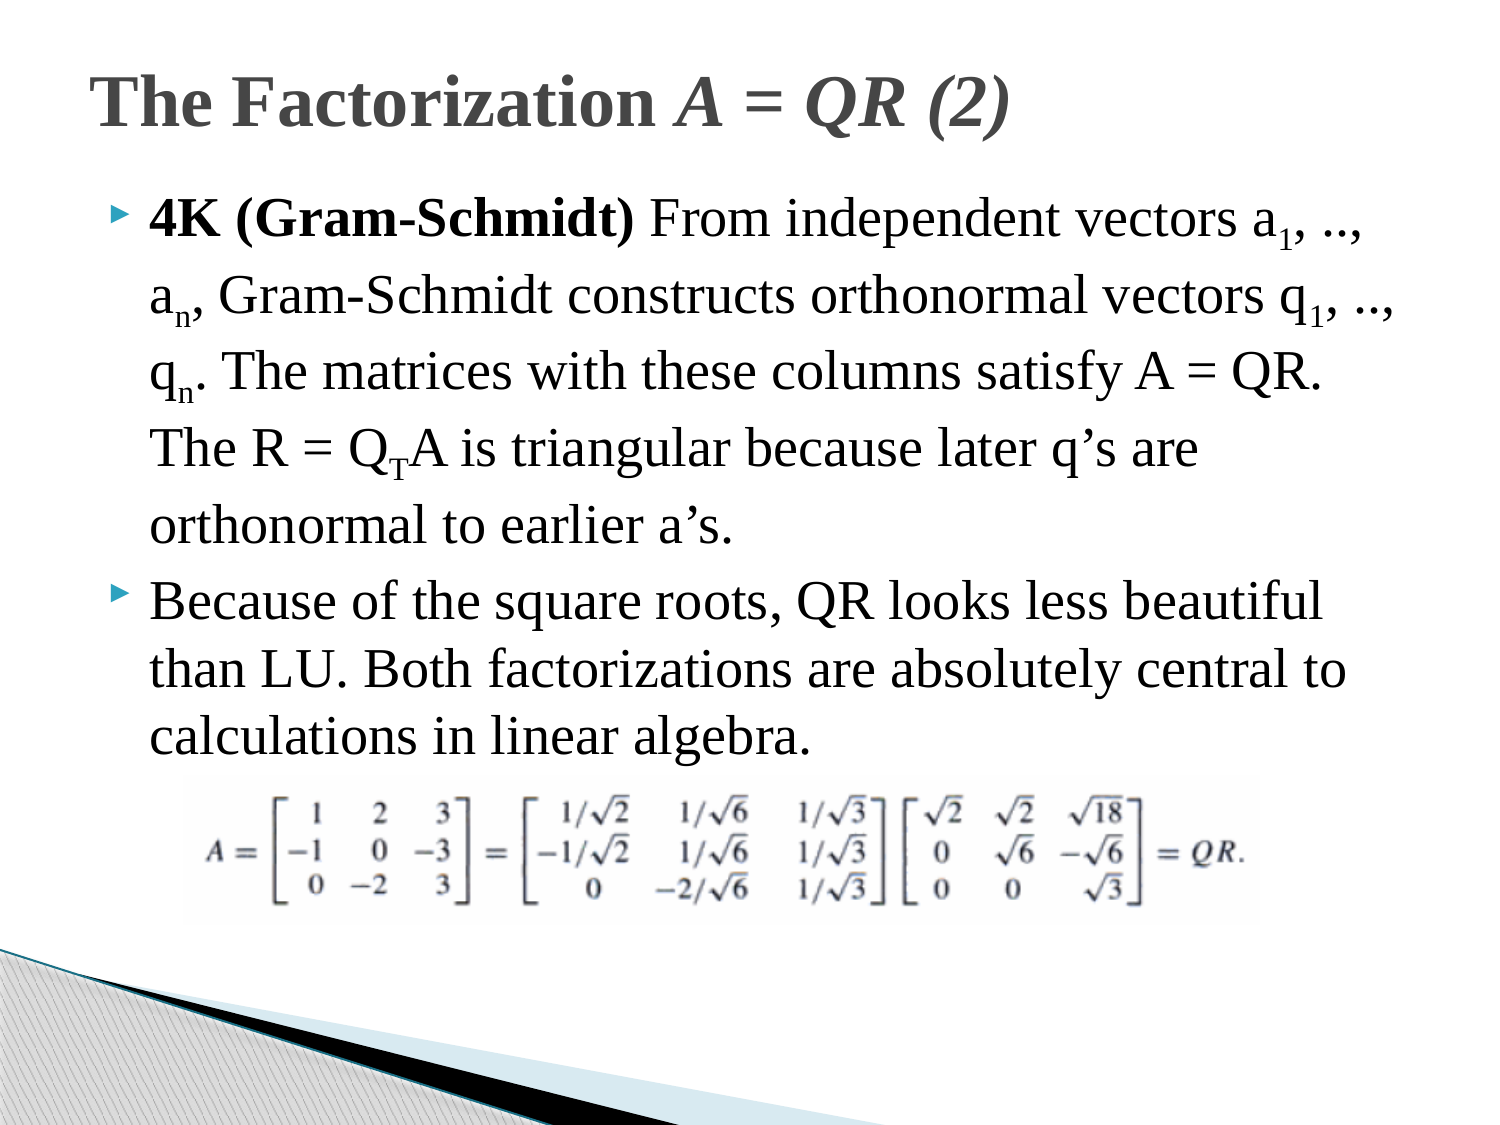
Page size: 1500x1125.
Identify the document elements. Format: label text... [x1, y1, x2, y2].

title The Factorization A = QR (2) [75, 45, 1425, 149]
picture [182, 774, 1260, 926]
list 4K (Gram-Schmidt) From independent vectors a1, .., an, Gram-Schmidt constructs orthonormal vectors q1, .., qn. The matrices with these columns satisfy A = QR. The R = QTA is triangular because later q’s are orthonormal to earlier a’s. Because of the square roots, QR looks less beautiful than LU. Both factorizations are absolutely central to calculations in linear algebra. [75, 172, 1425, 776]
